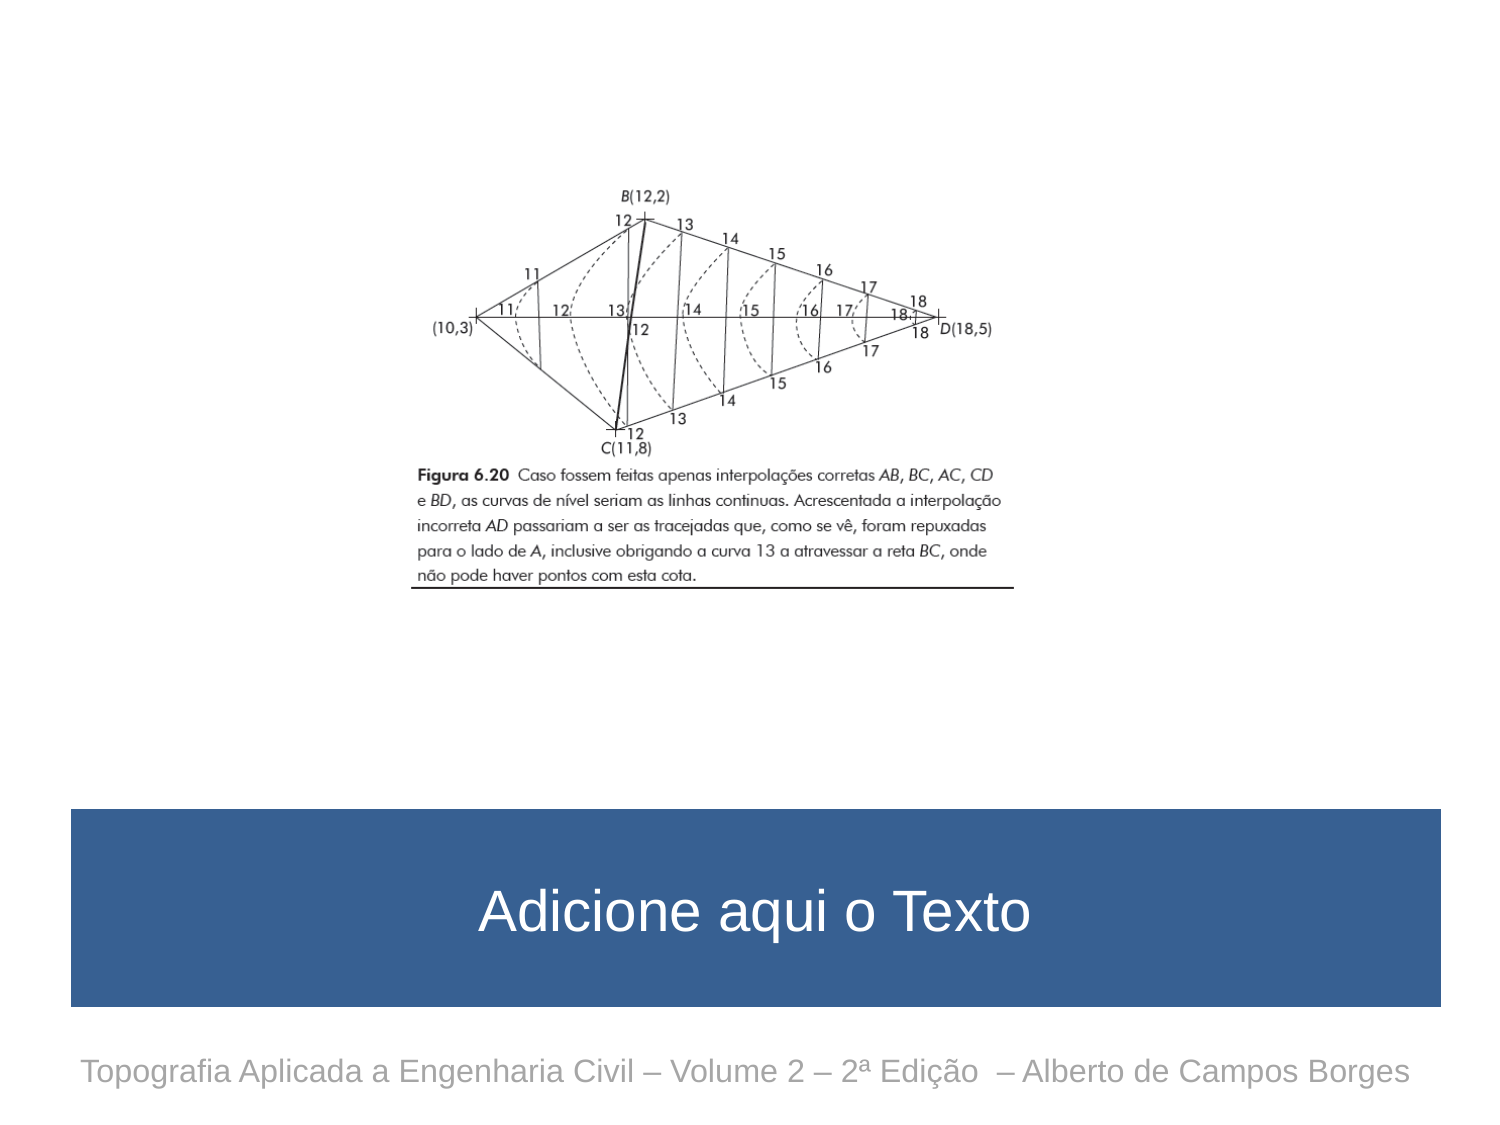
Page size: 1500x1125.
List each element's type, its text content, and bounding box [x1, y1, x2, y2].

footer Topografia Aplicada a Engenharia Civil – Volume 2 – 2ª Edição – Alberto de Campos Borges [0, 1042, 1500, 1103]
text_box Adicione aqui o Texto [70, 808, 1442, 1008]
picture [395, 160, 1026, 596]
